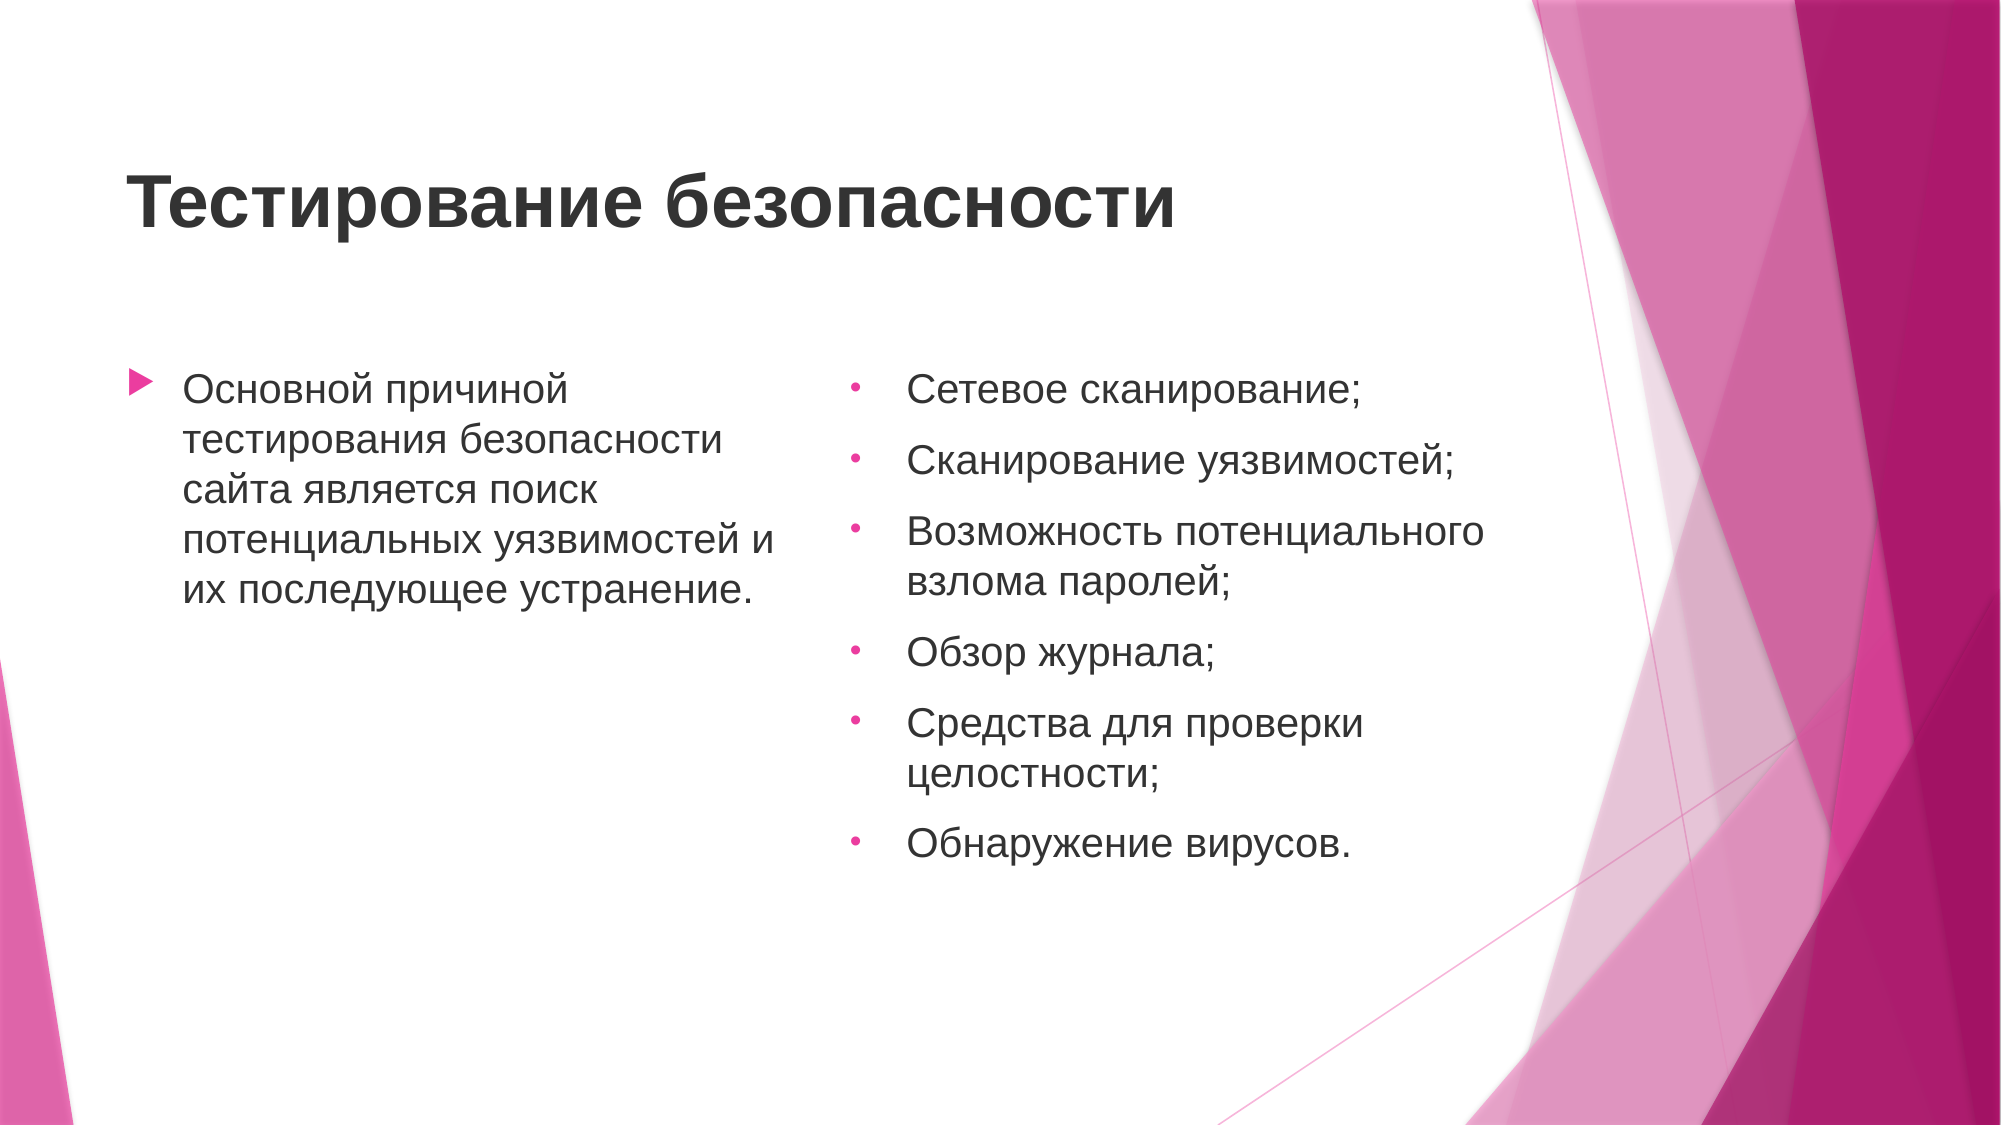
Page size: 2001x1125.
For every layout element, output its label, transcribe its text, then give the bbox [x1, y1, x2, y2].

title Тестирование безопасности [111, 99, 1522, 317]
list Основной причиной тестирования безопасности сайта является поиск потенциальных уязвимостей и их последующее устранение. [111, 354, 798, 992]
list Сетевое сканирование; Сканирование уязвимостей; Возможность потенциального взлома паролей; Обзор журнала; Средства для проверки целостности; Обнаружение вирусов. [834, 354, 1522, 992]
